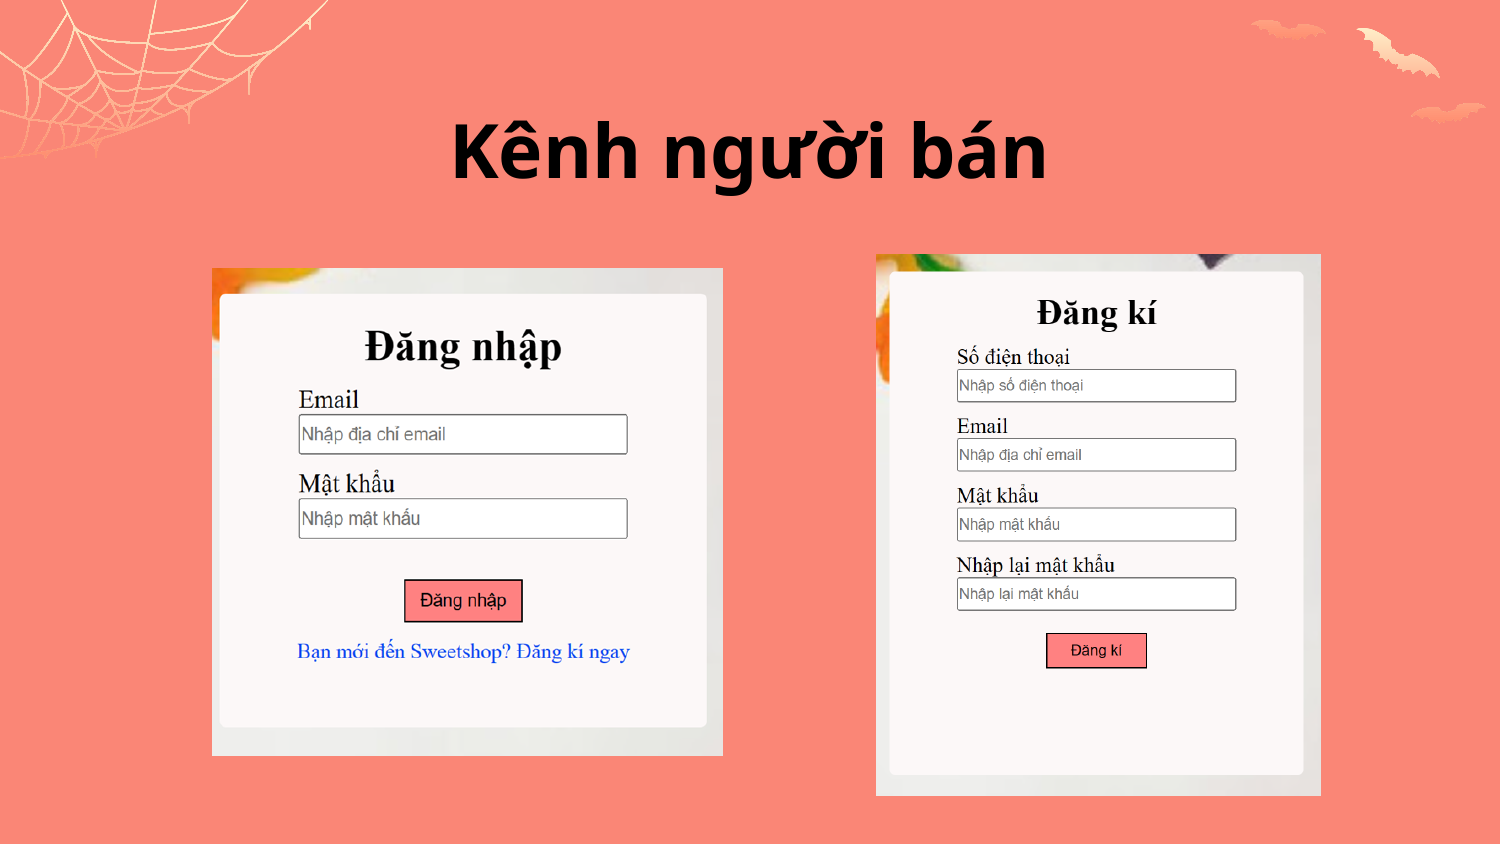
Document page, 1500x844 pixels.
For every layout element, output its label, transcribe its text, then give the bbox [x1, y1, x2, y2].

picture [875, 254, 1321, 797]
picture [212, 268, 724, 756]
title Kênh người bán [116, 88, 1383, 190]
